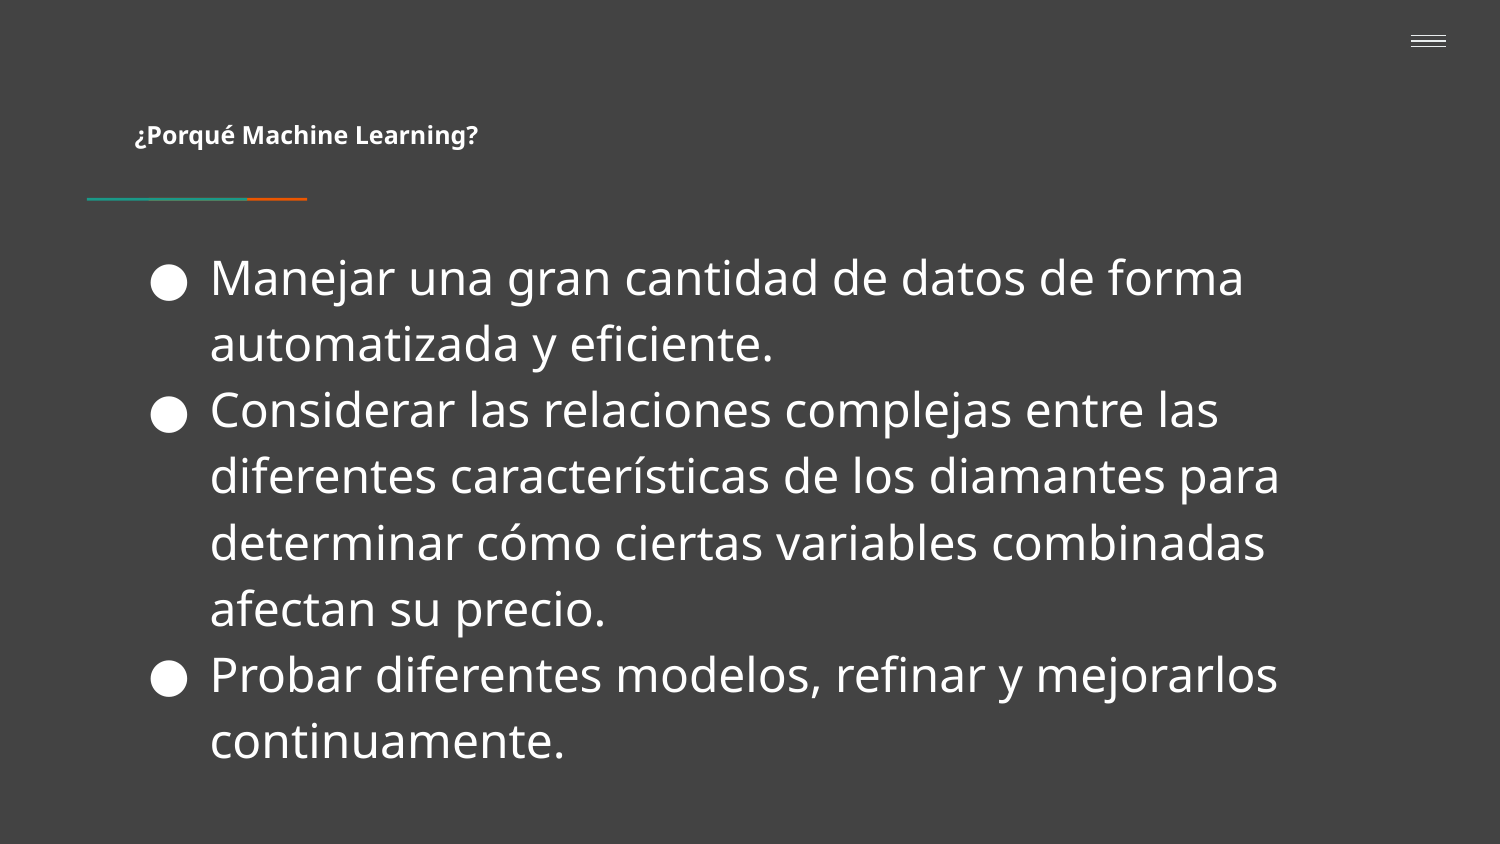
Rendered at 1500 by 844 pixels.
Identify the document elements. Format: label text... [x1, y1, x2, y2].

list Manejar una gran cantidad de datos de forma automatizada y eficiente. Considerar las relaciones complejas entre las diferentes características de los diamantes para determinar cómo ciertas variables combinadas afectan su precio. Probar diferentes modelos, refinar y mejorarlos continuamente. [119, 224, 1388, 656]
title ¿Porqué Machine Learning? [119, 104, 1270, 162]
